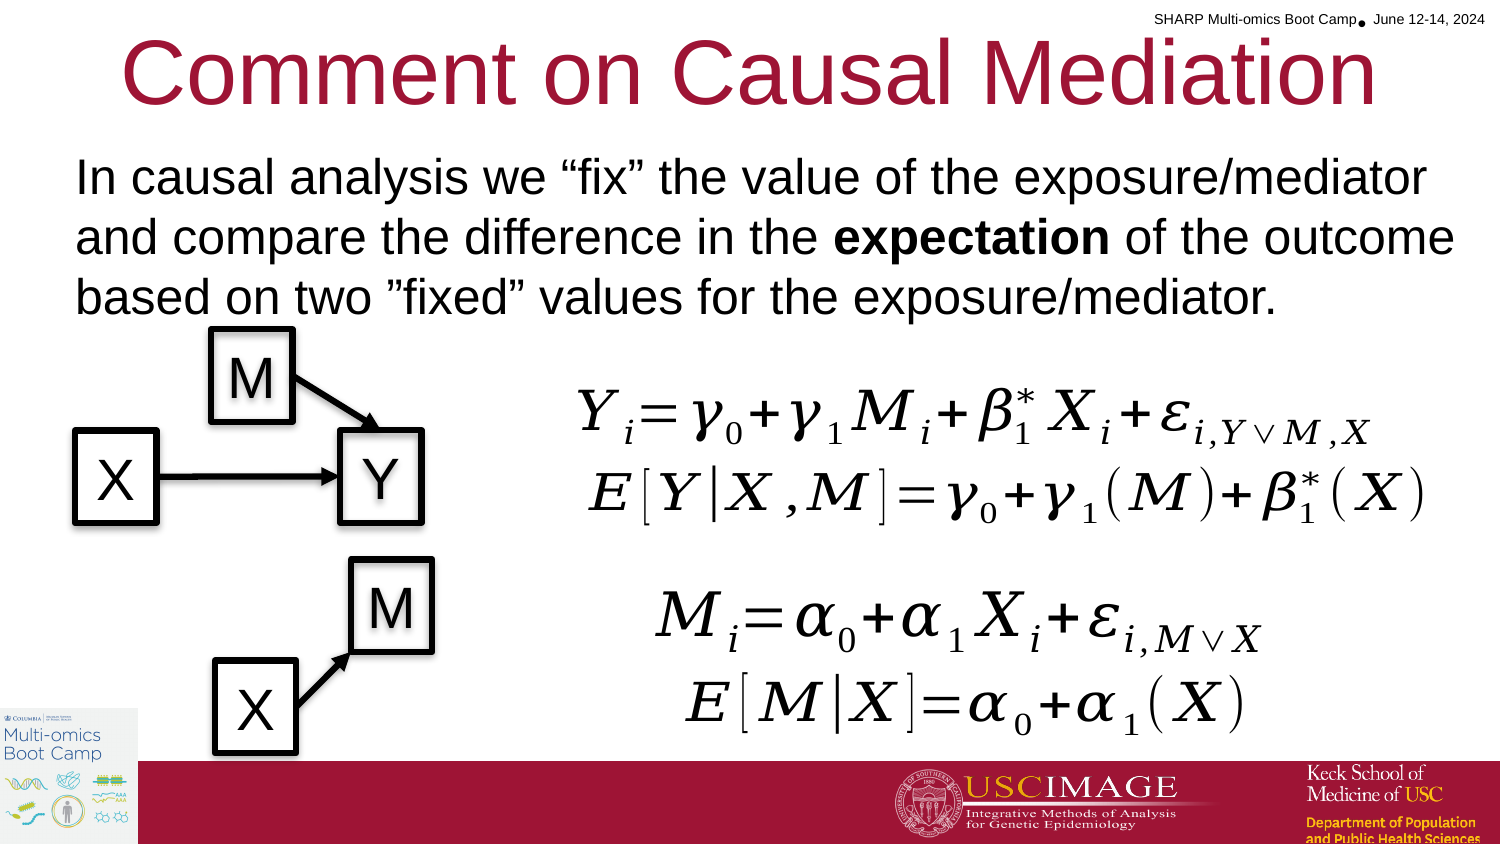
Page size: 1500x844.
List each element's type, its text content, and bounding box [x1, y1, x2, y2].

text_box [292, 375, 381, 431]
picture [0, 708, 138, 844]
text_box X [74, 430, 157, 524]
picture [883, 759, 1285, 844]
text_box Y [339, 429, 422, 523]
title Comment on Causal Mediation [75, 5, 1425, 137]
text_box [214, 559, 1264, 754]
text_box M [210, 329, 293, 423]
text_box In causal analysis we “fix” the value of the exposure/mediator and compare the difference in the expectation of the outcome based on two ”fixed” values for the exposure/mediator. [60, 137, 1477, 392]
